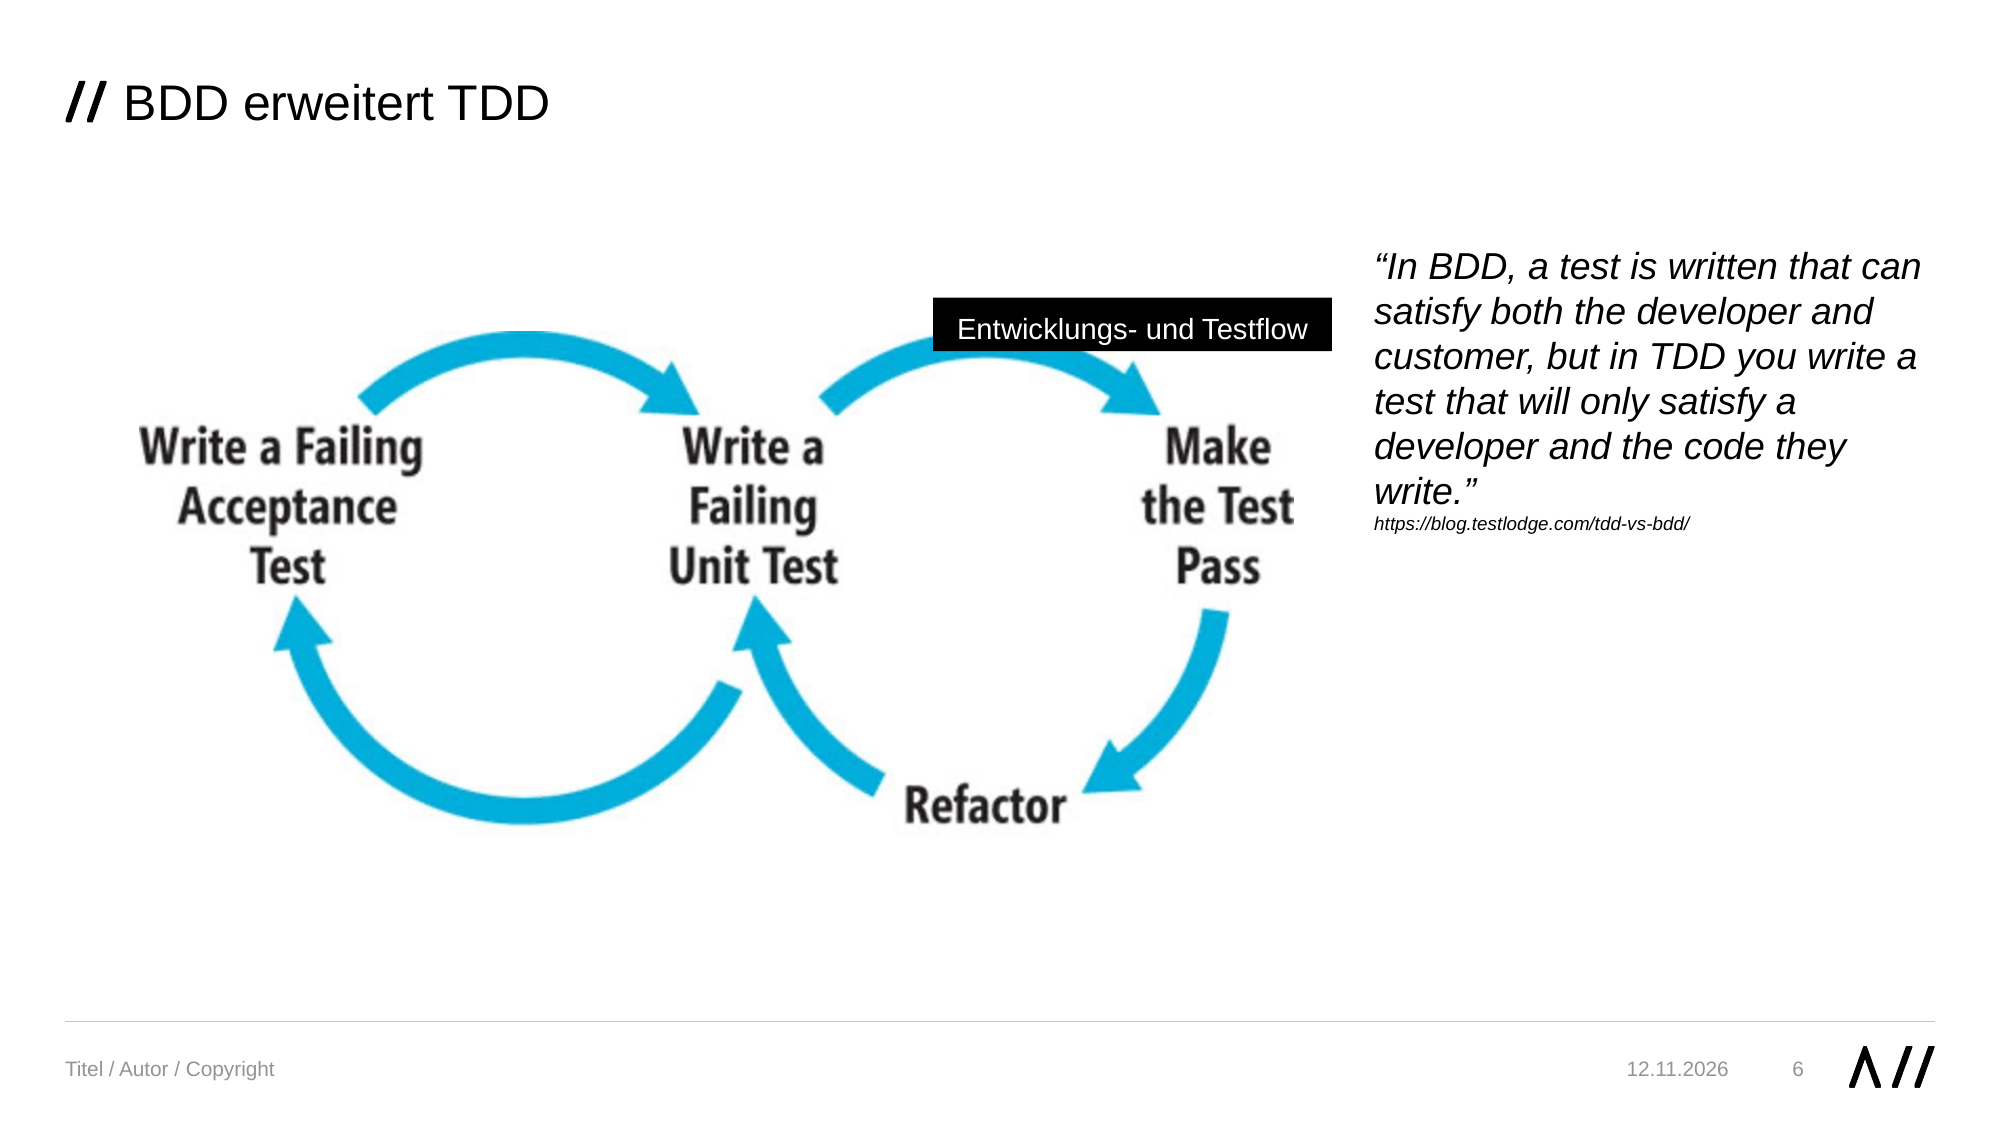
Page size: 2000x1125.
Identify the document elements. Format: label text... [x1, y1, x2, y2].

text_box Entwicklungs- und Testflow [933, 297, 1332, 352]
footer Titel / Autor / Copyright [64, 1038, 977, 1098]
slide_number 6 [1757, 1038, 1804, 1098]
list “In BDD, a test is written that can satisfy both the developer and customer, but in TDD you write a test that will only satisfy a developer and the code they write.” https://blog.testlodge.com/tdd-vs-bdd/ [1374, 242, 1935, 928]
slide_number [1615, 1038, 1729, 1098]
title BDD erweitert TDD [124, 76, 1935, 132]
picture [1849, 1046, 1935, 1088]
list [139, 331, 1295, 838]
